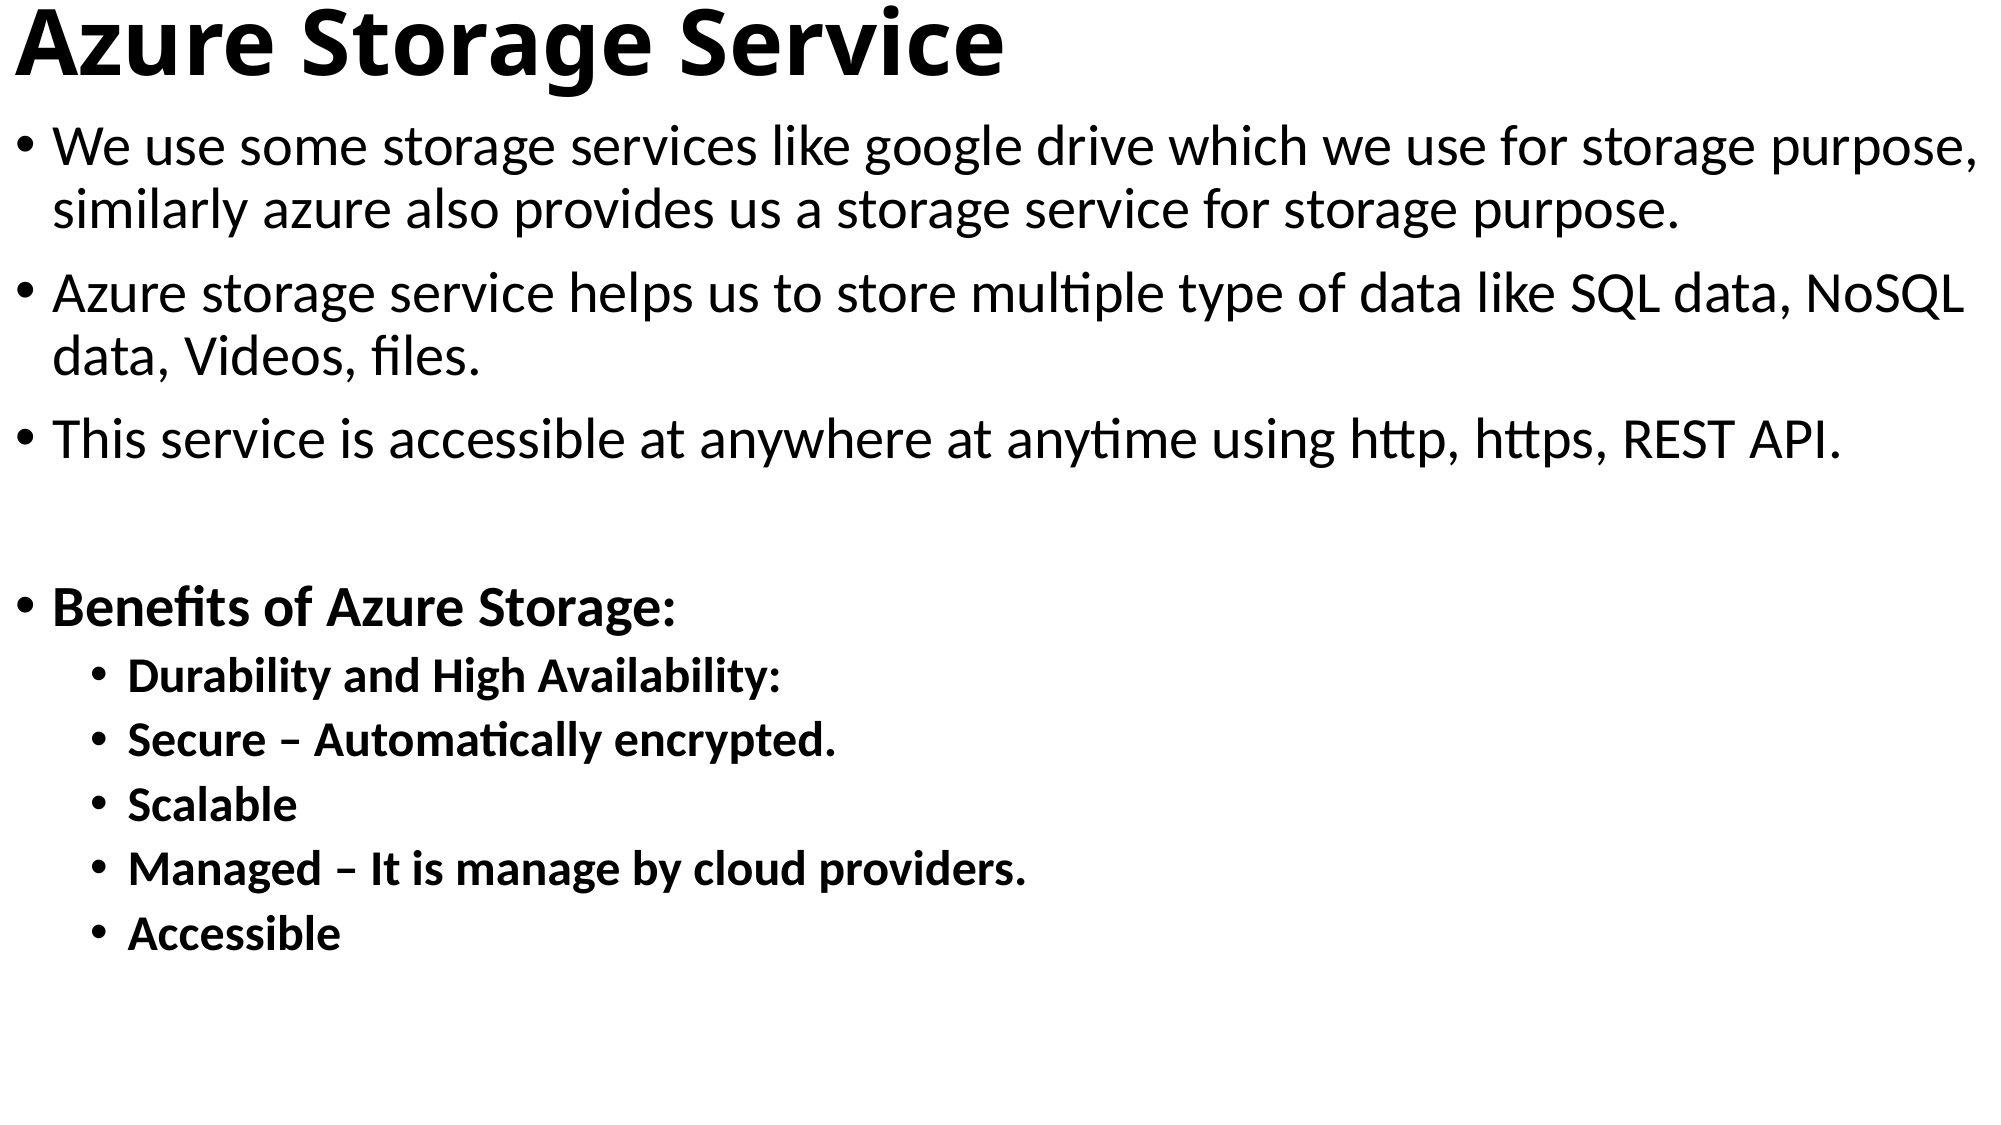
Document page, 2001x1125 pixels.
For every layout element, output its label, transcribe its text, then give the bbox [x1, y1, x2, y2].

list We use some storage services like google drive which we use for storage purpose, similarly azure also provides us a storage service for storage purpose. Azure storage service helps us to store multiple type of data like SQL data, NoSQL data, Videos, files. This service is accessible at anywhere at anytime using http, https, REST API. Benefits of Azure Storage: Durability and High Availability: Secure – Automatically encrypted. Scalable Managed – It is manage by cloud providers. Accessible [0, 107, 2000, 1125]
title Azure Storage Service [0, 0, 1725, 107]
